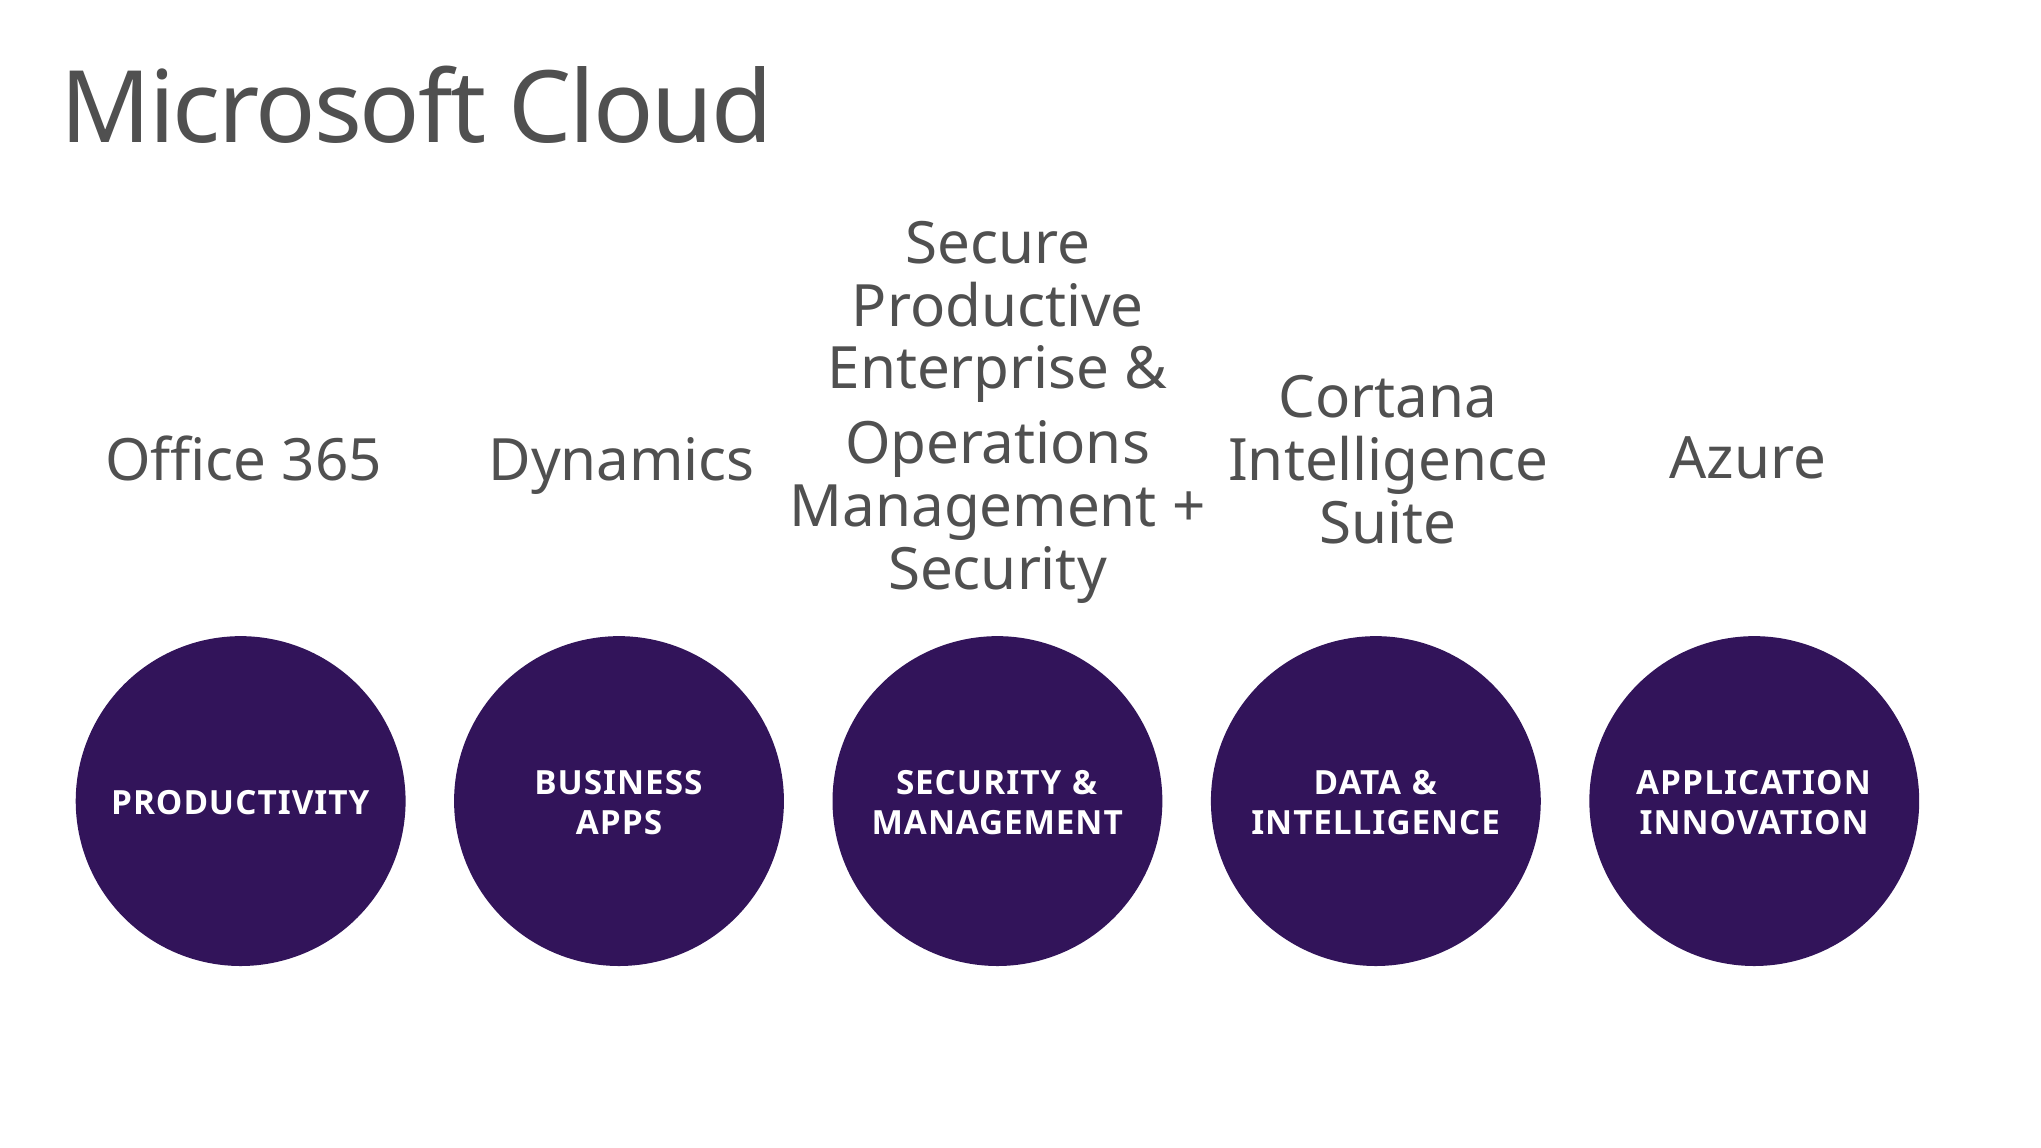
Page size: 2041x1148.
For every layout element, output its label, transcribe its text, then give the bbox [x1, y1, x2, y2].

text_box APPLICATION INNOVATION [1588, 635, 1920, 967]
text_box DATA & INTELLIGENCE [1210, 635, 1542, 967]
text_box PRODUCTIVITY [74, 635, 407, 967]
text_box Azure [1654, 412, 1841, 498]
text_box Office 365 [90, 423, 397, 501]
text_box SECURITY & MANAGEMENT [831, 635, 1164, 967]
text_box BUSINESS APPS [453, 635, 785, 967]
text_box Dynamics [473, 423, 766, 501]
text_box Cortana Intelligence Suite [1206, 359, 1571, 564]
text_box Secure Productive Enterprise & Operations Management + Security [766, 205, 1229, 610]
text_box Microsoft Cloud [45, 48, 1996, 199]
